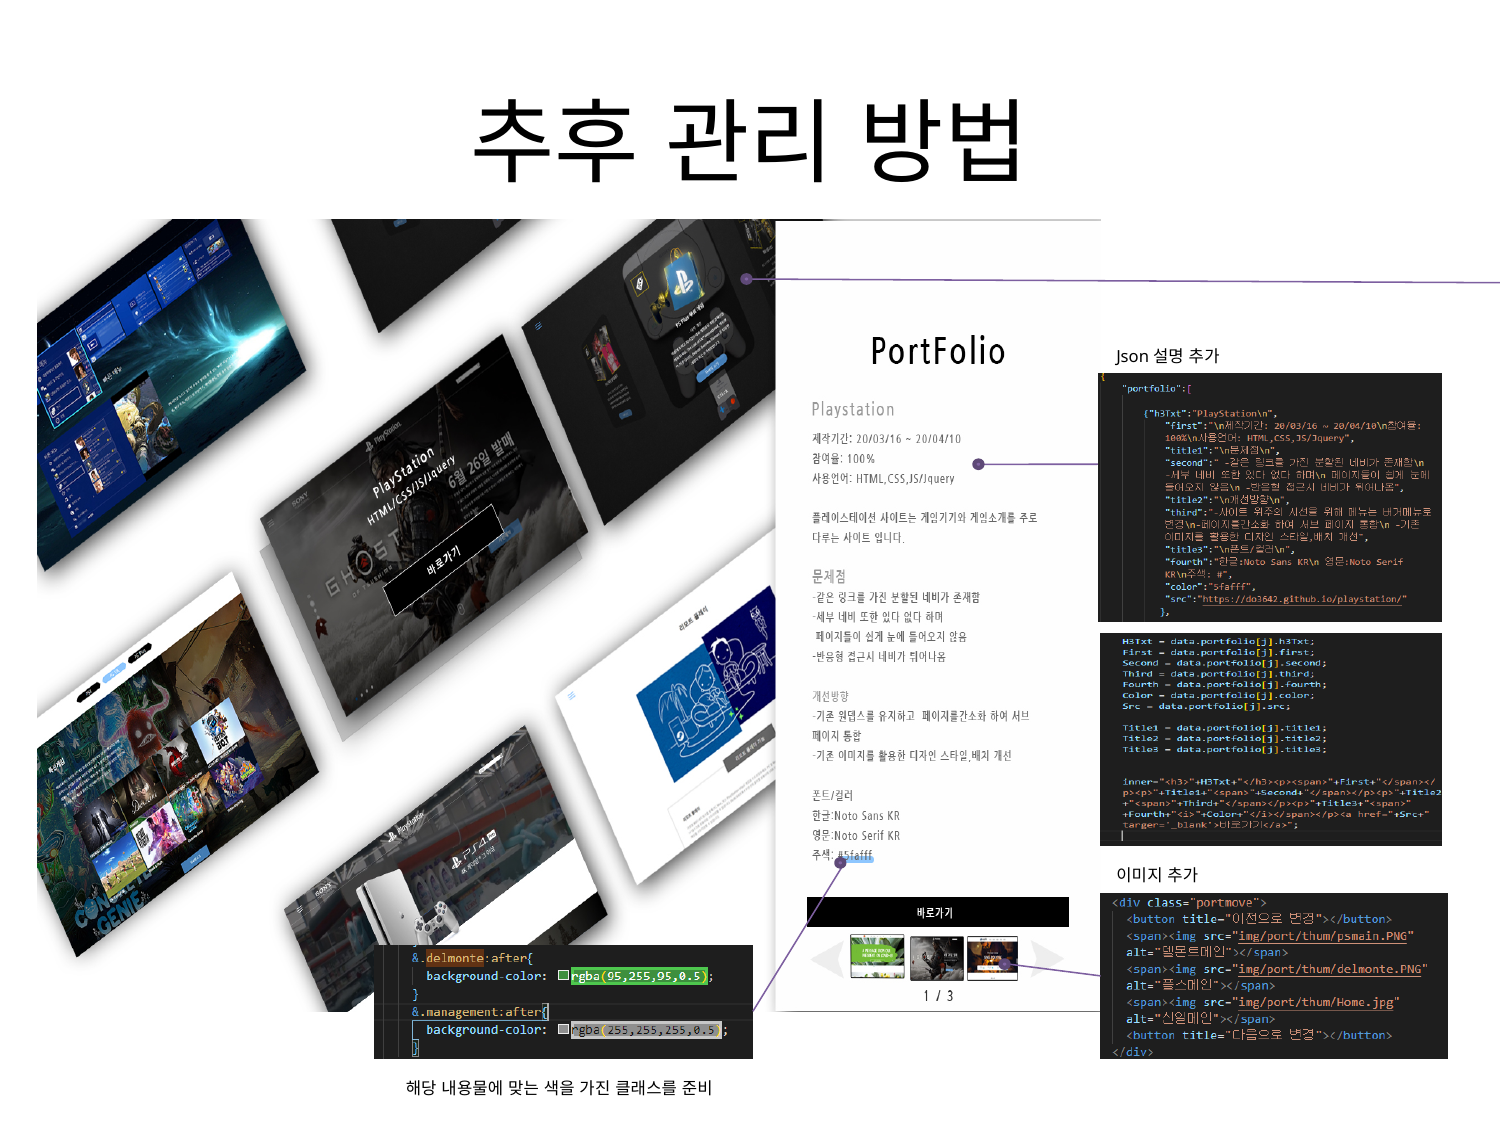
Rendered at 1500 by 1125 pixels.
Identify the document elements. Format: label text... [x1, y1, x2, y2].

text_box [752, 862, 845, 1012]
picture [37, 219, 1449, 1059]
text_box 해당 내용물에 맞는 색을 가진 클래스를 준비 [391, 1070, 729, 1106]
title 추후 관리 방법 [75, 45, 1425, 233]
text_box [750, 278, 1500, 283]
text_box 이미지 추가 [1105, 857, 1294, 891]
text_box Json설명 추가 [1105, 338, 1294, 371]
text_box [1008, 963, 1101, 977]
